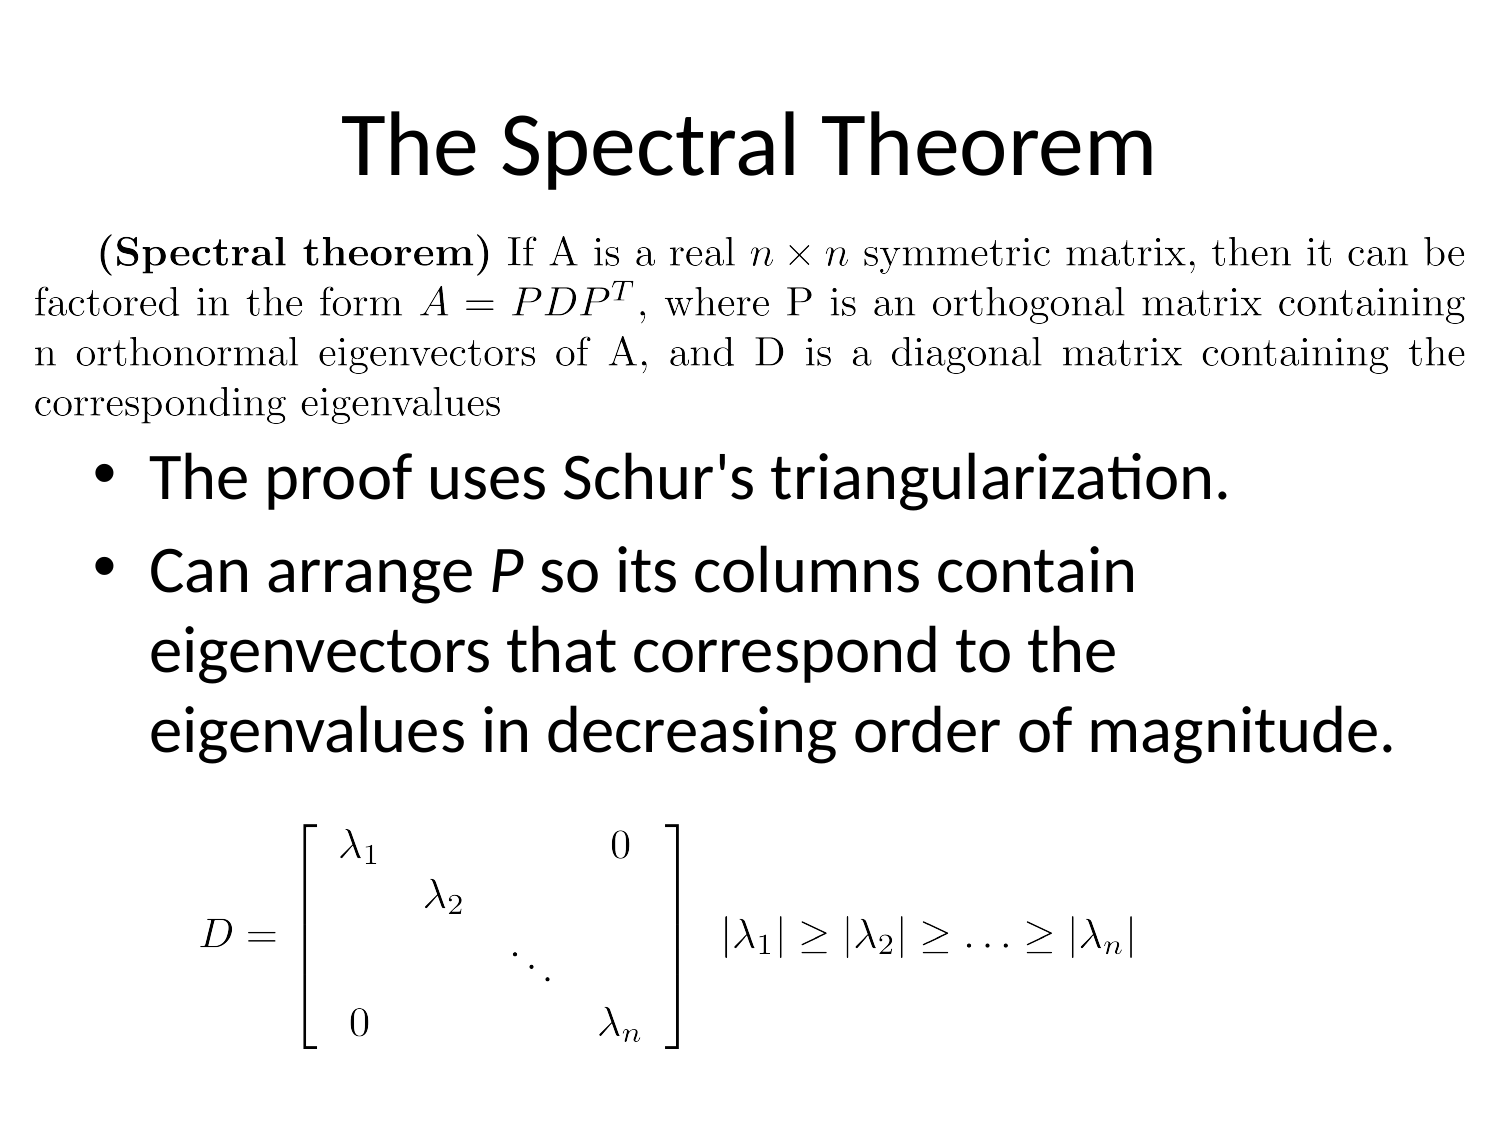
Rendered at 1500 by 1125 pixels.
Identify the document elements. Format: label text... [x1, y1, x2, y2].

picture [724, 915, 1132, 958]
picture [199, 824, 679, 1050]
list The proof uses Schur's triangularization. Can arrange P so its columns contain eigenvectors that correspond to the eigenvalues in decreasing order of magnitude. [77, 432, 1428, 1125]
title The Spectral Theorem [75, 45, 1425, 232]
picture [34, 233, 1466, 424]
